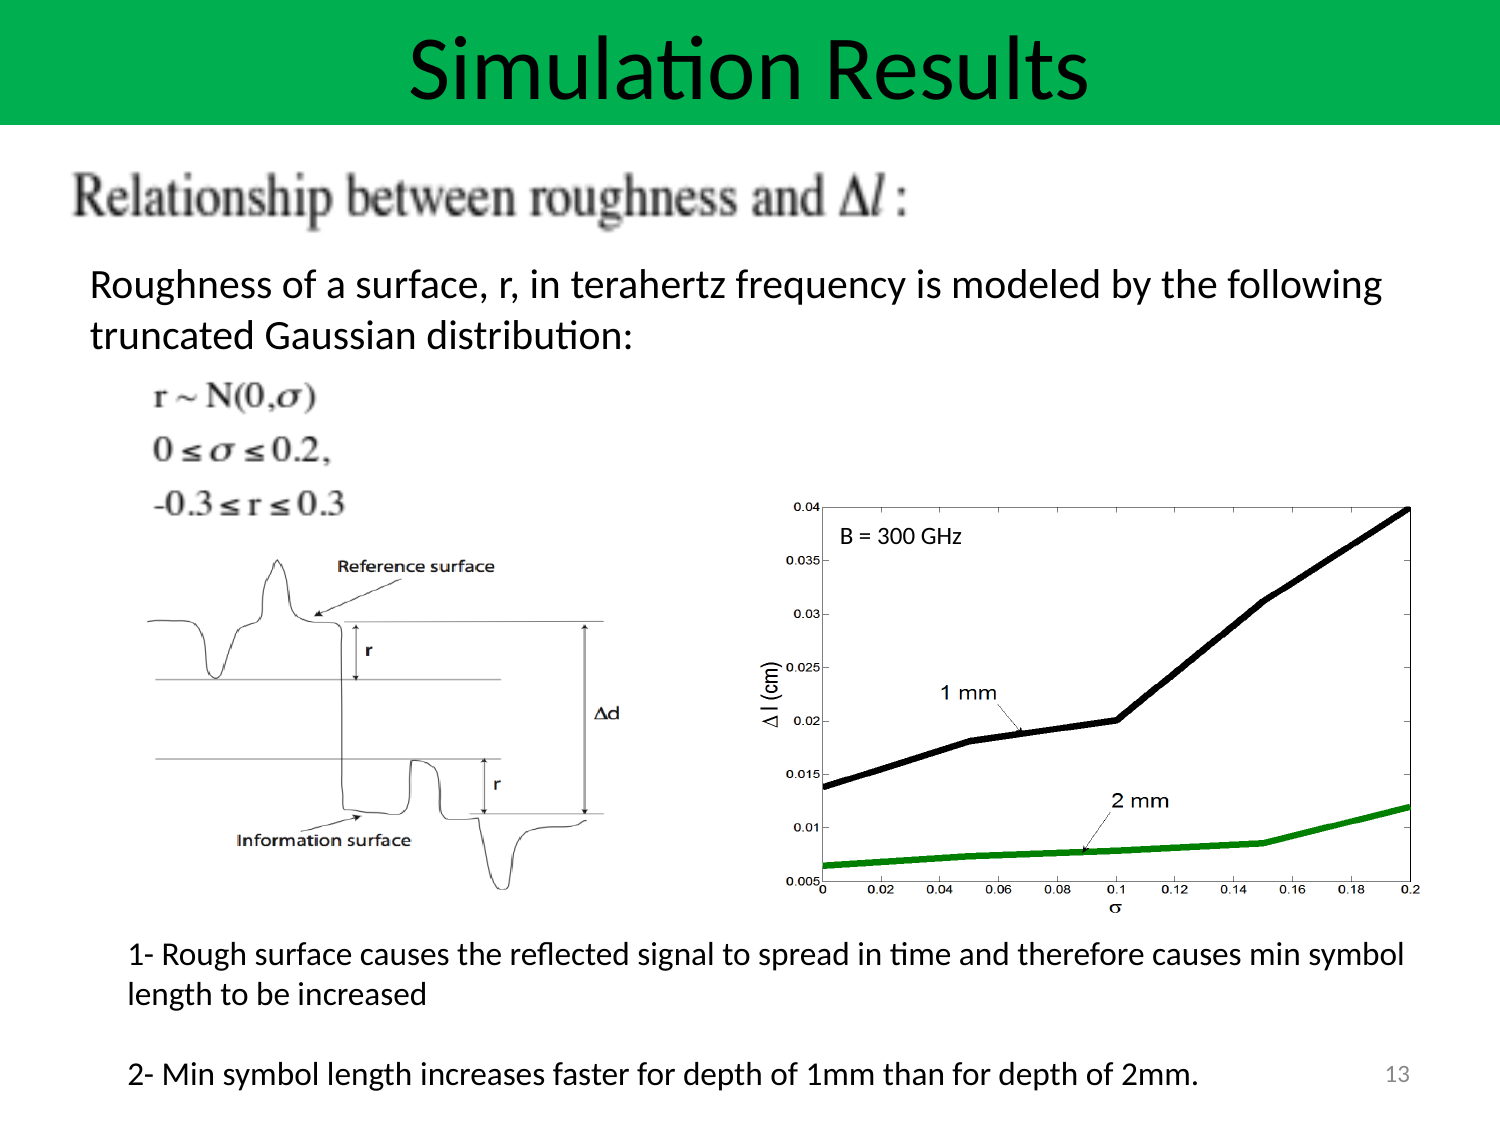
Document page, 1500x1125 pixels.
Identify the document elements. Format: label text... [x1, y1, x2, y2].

text_box 1- Rough surface causes the reflected signal to spread in time and therefore causes min symbol length to be increased 2- Min symbol length increases faster for depth of 1mm than for depth of 2mm. [112, 924, 1450, 1100]
text_box [1387, 1064, 1500, 1125]
picture [87, 537, 651, 901]
text_box Roughness of a surface, r, in terahertz frequency is modeled by the following truncated Gaussian distribution: [75, 249, 1450, 415]
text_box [149, 374, 351, 520]
picture [749, 499, 1426, 917]
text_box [66, 162, 909, 238]
text_box Simulation Results [0, 0, 1500, 125]
